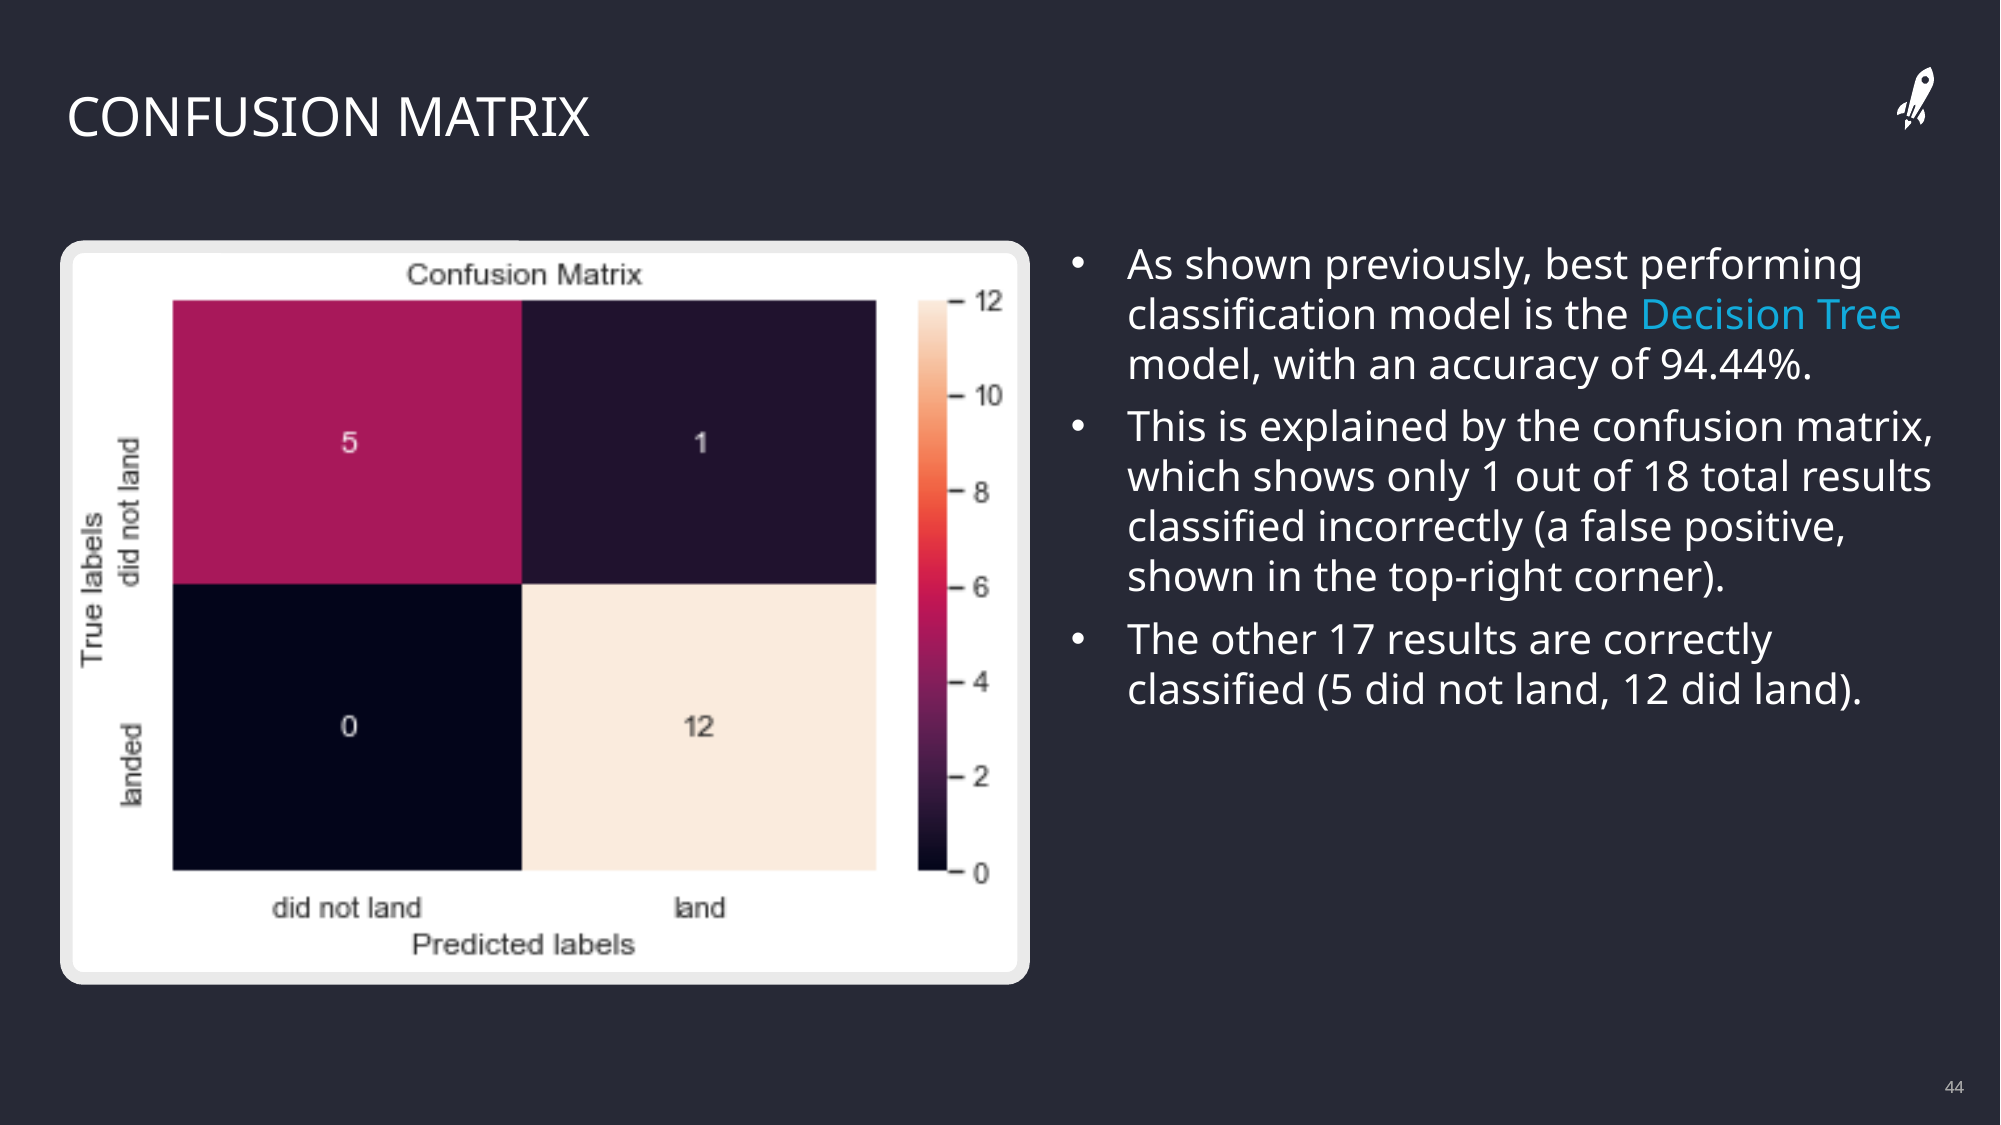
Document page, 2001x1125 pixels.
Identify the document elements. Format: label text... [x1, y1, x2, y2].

list As shown previously, best performing classification model is the Decision Tree model, with an accuracy of 94.44%. This is explained by the confusion matrix, which shows only 1 out of 18 total results classified incorrectly (a false positive, shown in the top-right corner). The other 17 results are correctly classified (5 did not land, 12 did land). [1070, 237, 1938, 1050]
picture [66, 246, 1024, 979]
title Confusion Matrix [66, 30, 1863, 149]
